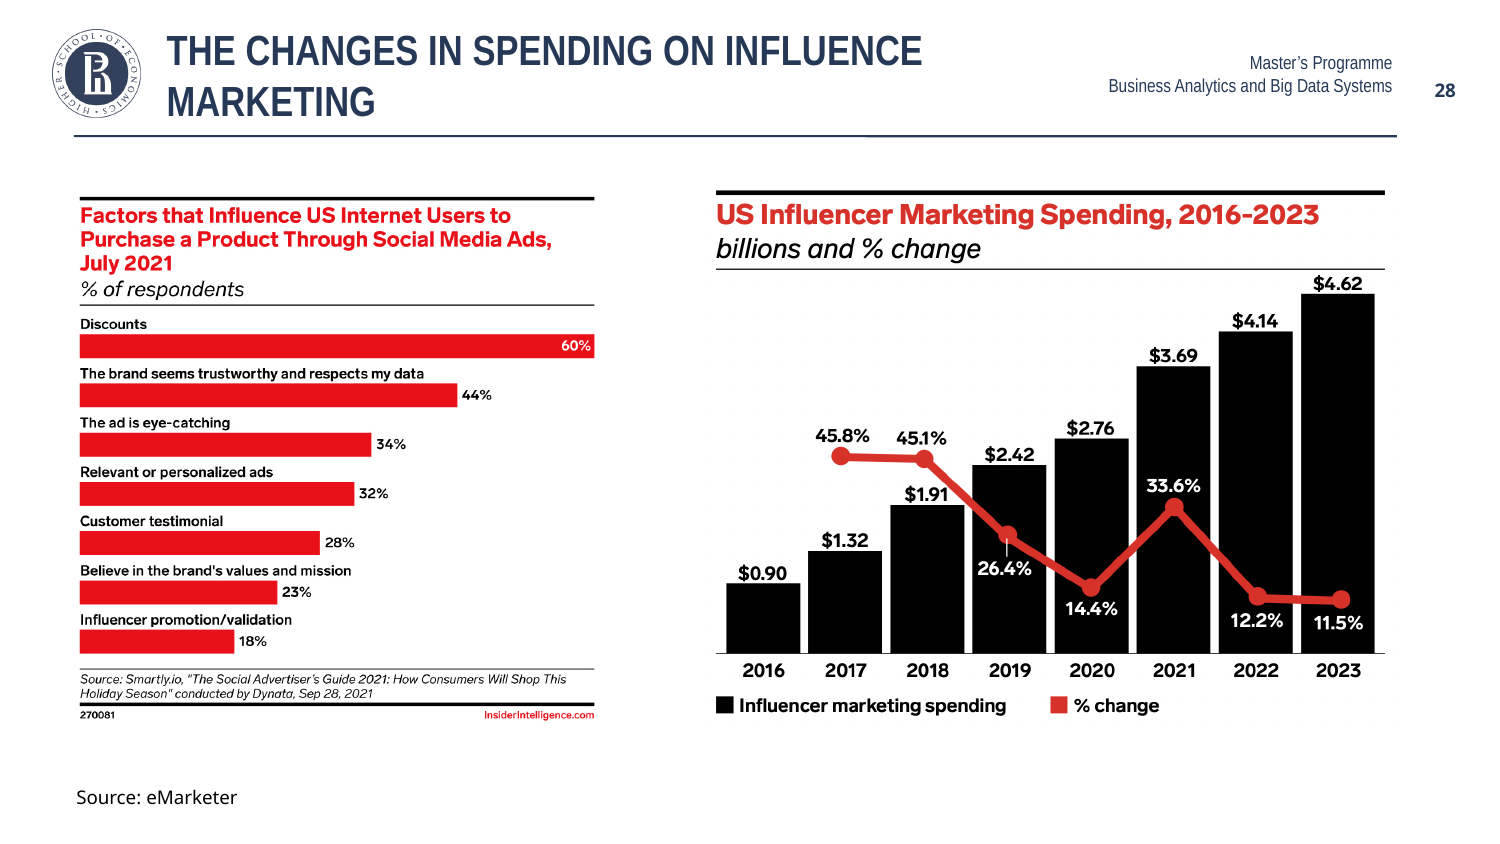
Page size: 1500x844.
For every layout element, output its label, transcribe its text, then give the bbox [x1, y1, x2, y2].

slide_number 28 [1421, 66, 1470, 114]
text_box Source: eMarketer [64, 774, 250, 820]
picture [687, 190, 1397, 727]
text_box [74, 0, 1063, 126]
text_box Master’s Programme Business Analytics and Big Data Systems [697, 46, 1397, 101]
picture [73, 190, 600, 727]
text_box The changes in spending on influence marketing [162, 19, 1060, 74]
picture [52, 29, 141, 118]
